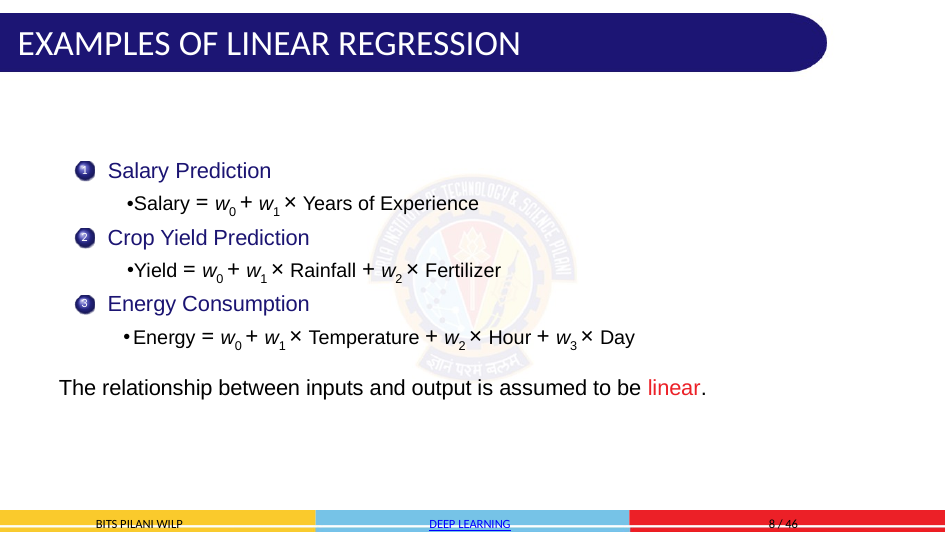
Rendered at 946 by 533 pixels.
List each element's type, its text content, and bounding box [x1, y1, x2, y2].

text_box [0, 509, 946, 526]
text_box Energy Consumption [105, 287, 320, 317]
text_box Yield = w0 + w1 × Rainfall + w2 × Fertilizer [127, 252, 567, 286]
title Examples of Linear Regression [13, 17, 825, 110]
picture [0, 526, 93, 532]
picture [215, 526, 427, 532]
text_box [74, 228, 96, 316]
picture [815, 526, 945, 532]
text_box Energy = w0 + w1 × Temperature + w2 × Hour + w3 × Day The relationship between inputs and output is assumed to be linear. [52, 319, 737, 401]
text_box Salary Prediction [105, 153, 280, 183]
text_box Salary = w0 + w1 × Years of Experience [126, 185, 537, 219]
picture [0, 13, 945, 509]
picture [526, 526, 762, 532]
text_box Crop Yield Prediction [105, 220, 320, 250]
